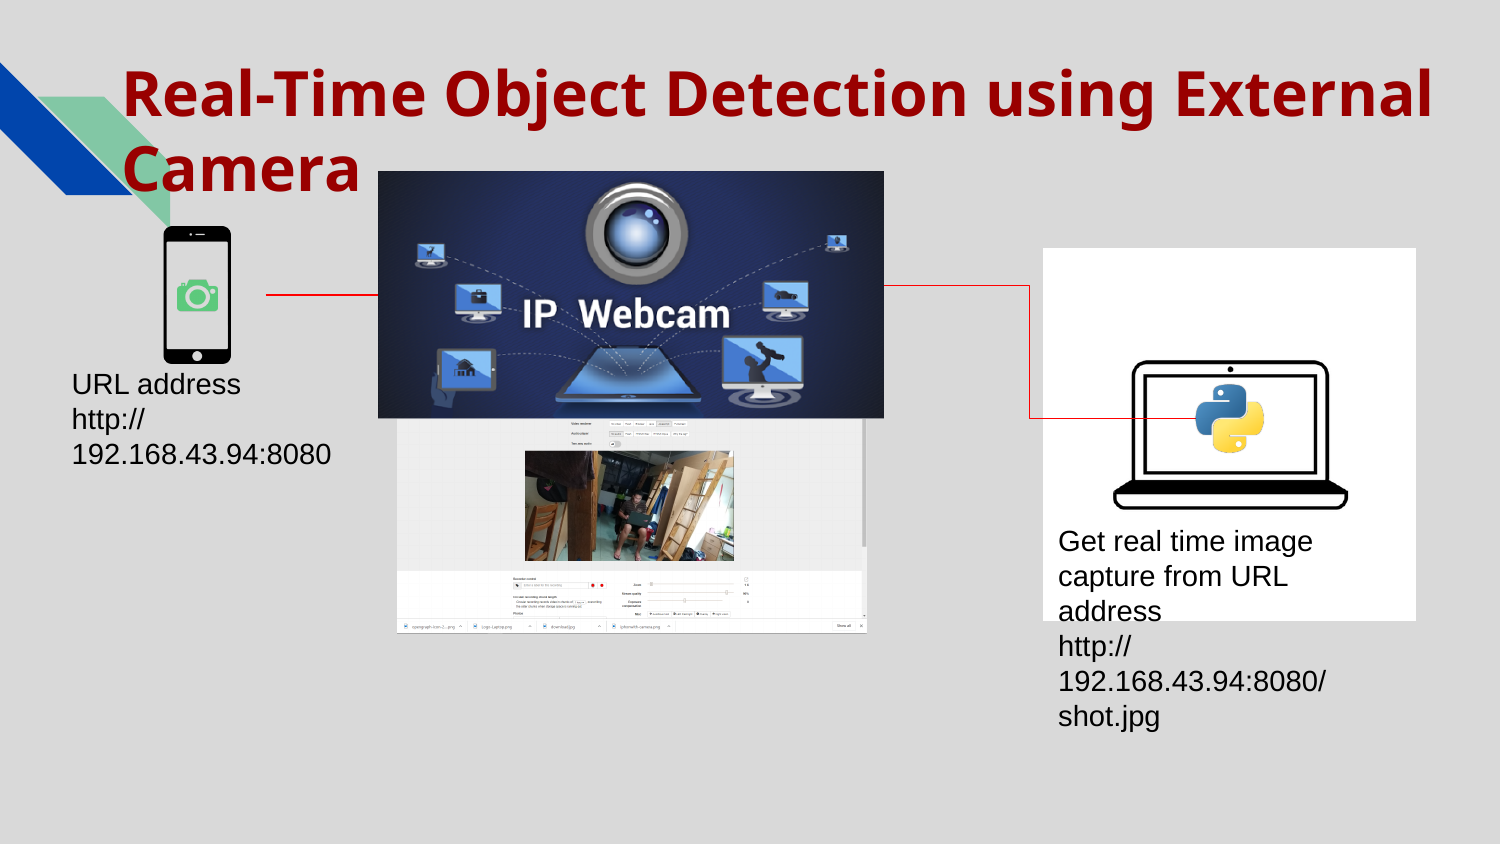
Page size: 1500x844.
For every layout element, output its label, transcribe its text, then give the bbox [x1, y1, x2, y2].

title Real-Time Object Detection using External Camera [106, 38, 1500, 142]
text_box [56, 170, 1416, 673]
